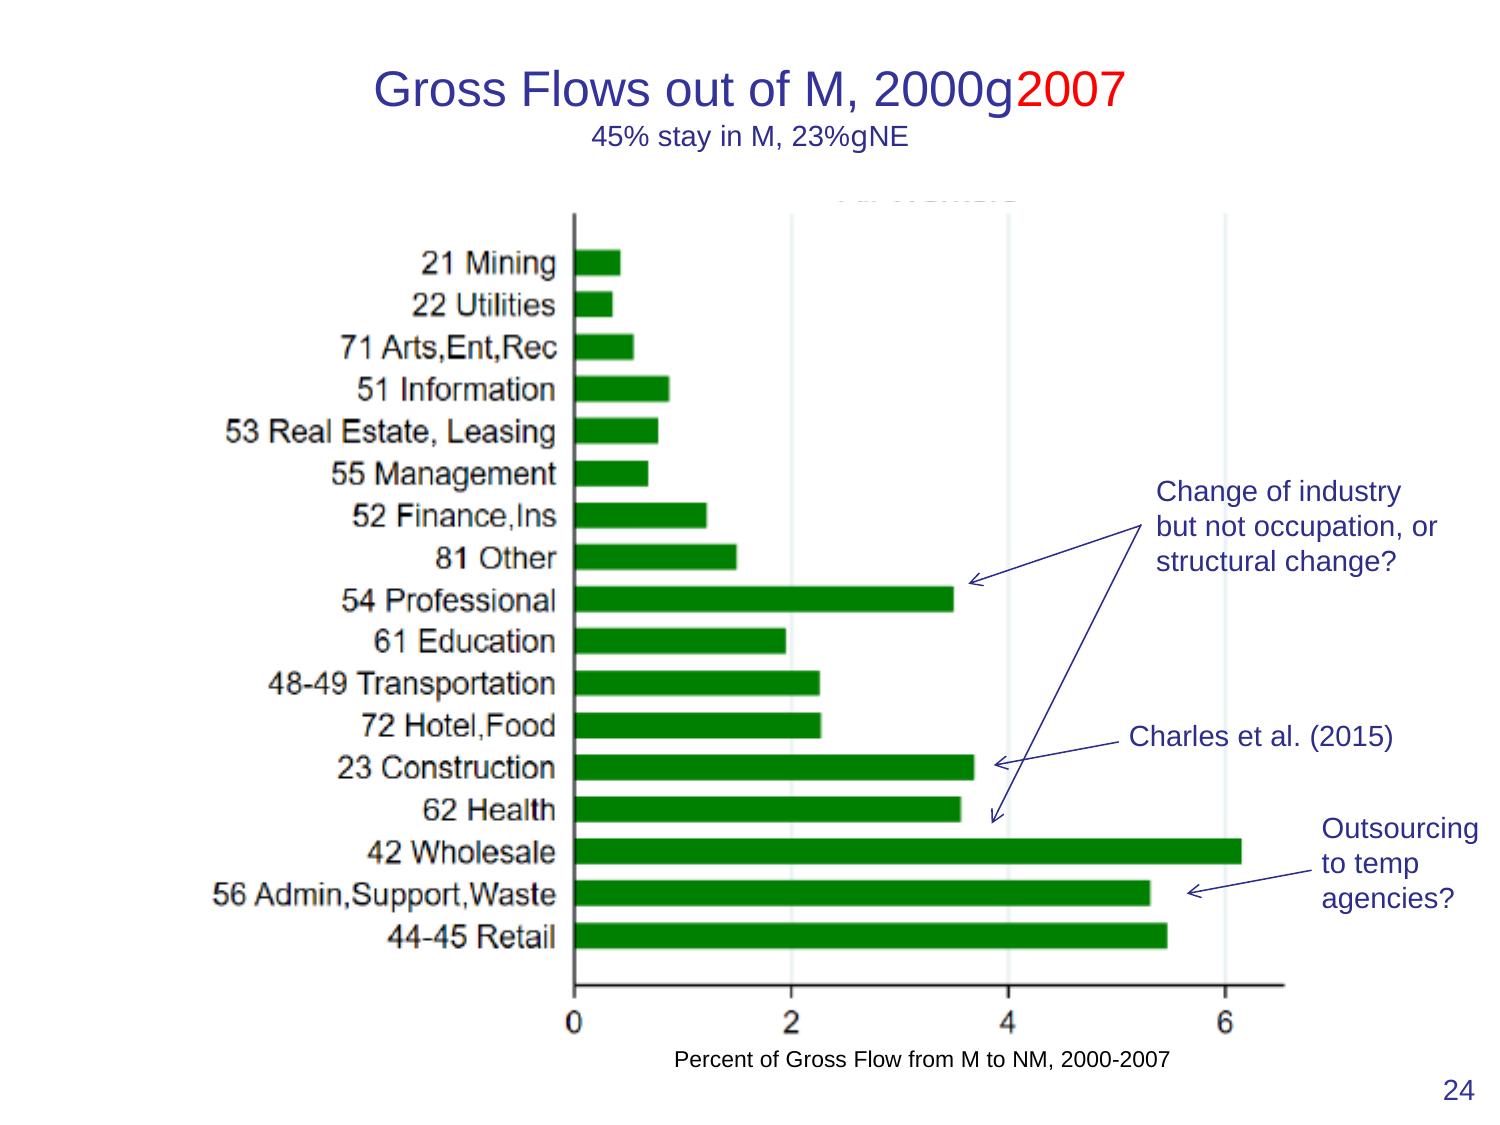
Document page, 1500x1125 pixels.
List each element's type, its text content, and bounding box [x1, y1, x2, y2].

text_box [1186, 801, 1500, 924]
picture [165, 201, 1308, 1095]
title Gross Flows out of M, 2000g2007 45% stay in M, 23%gNE [57, 44, 1443, 165]
slide_number 24 [1408, 1028, 1491, 1108]
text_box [968, 464, 1463, 824]
